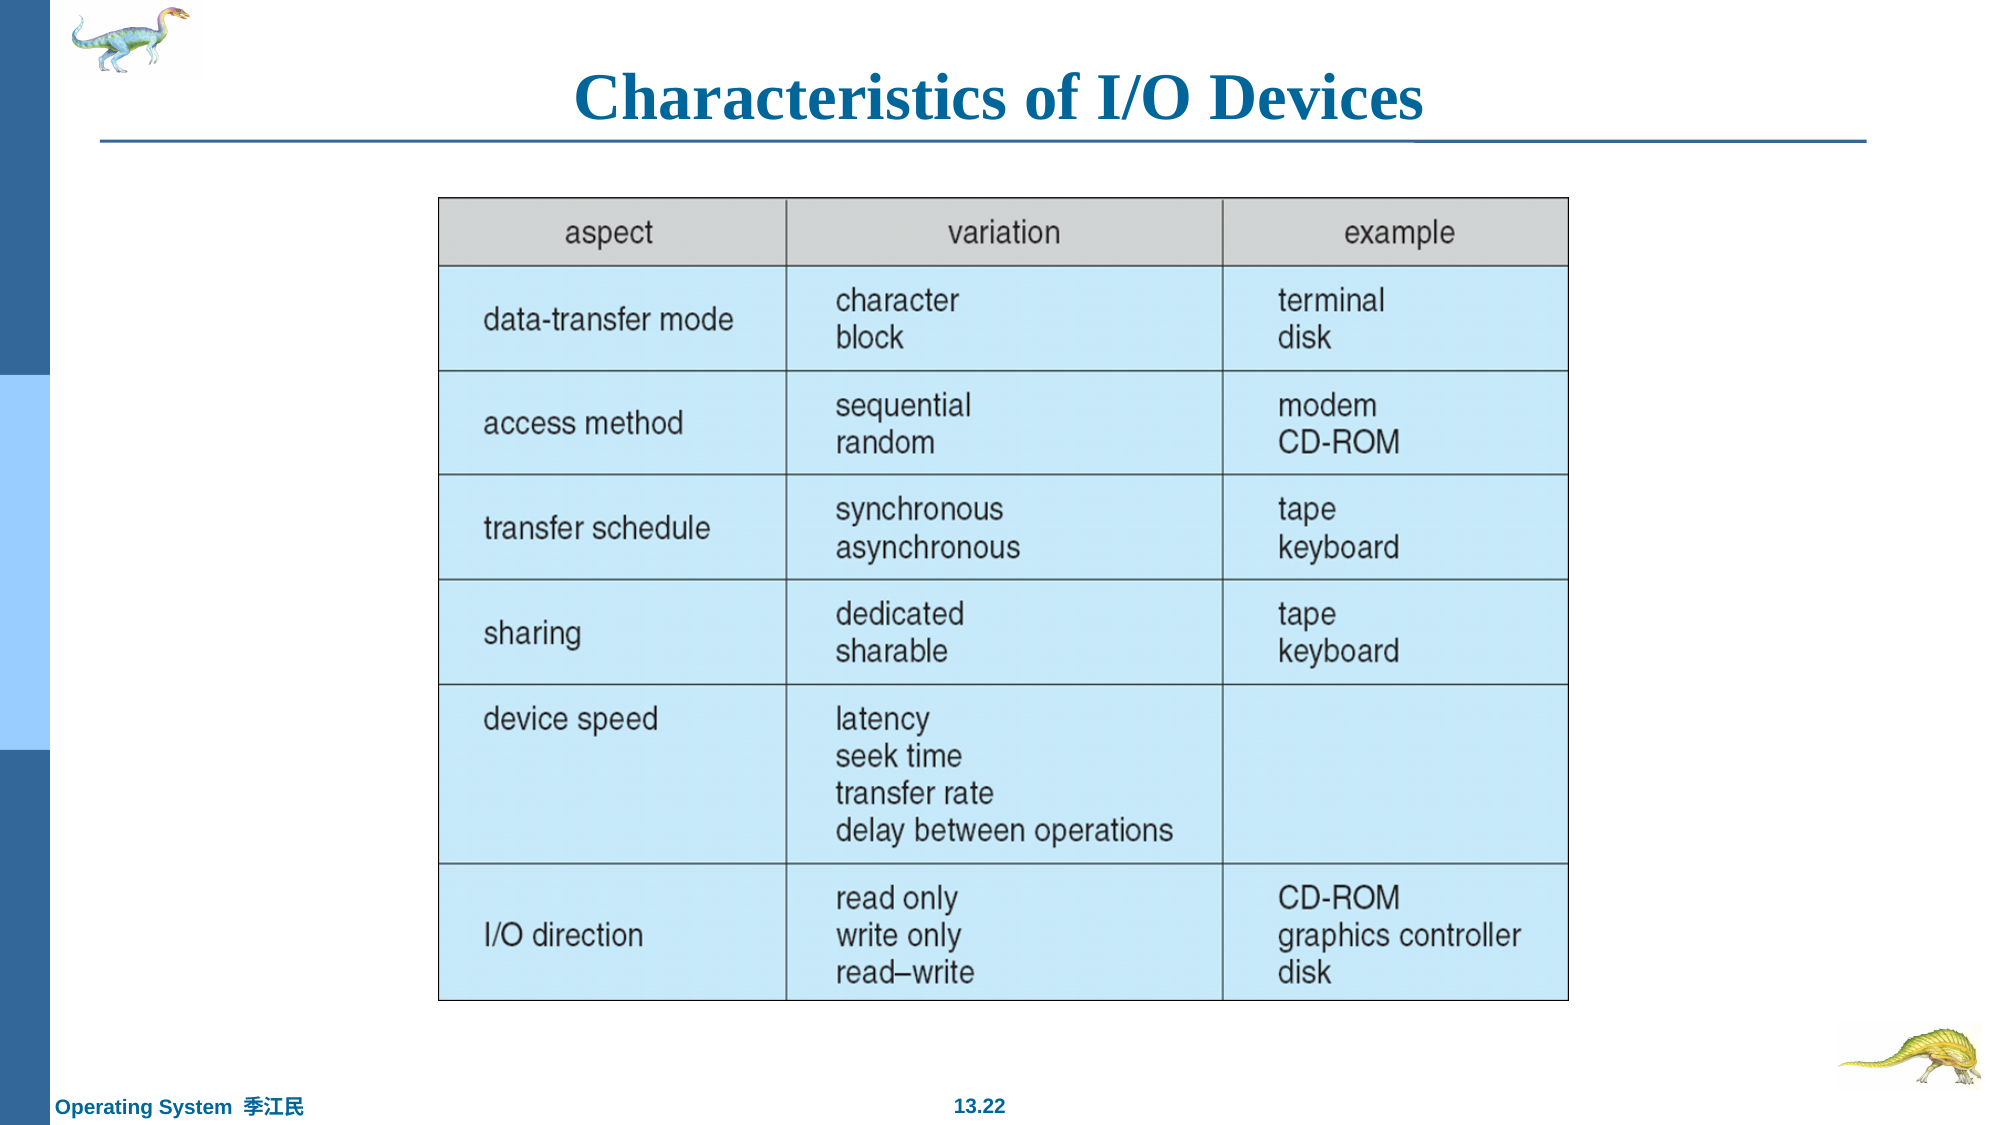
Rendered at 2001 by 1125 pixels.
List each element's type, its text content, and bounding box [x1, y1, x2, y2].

picture [438, 196, 1569, 1002]
picture [62, 0, 203, 80]
picture [1836, 1022, 1982, 1090]
title Characteristics of I/O Devices [99, 45, 1900, 141]
